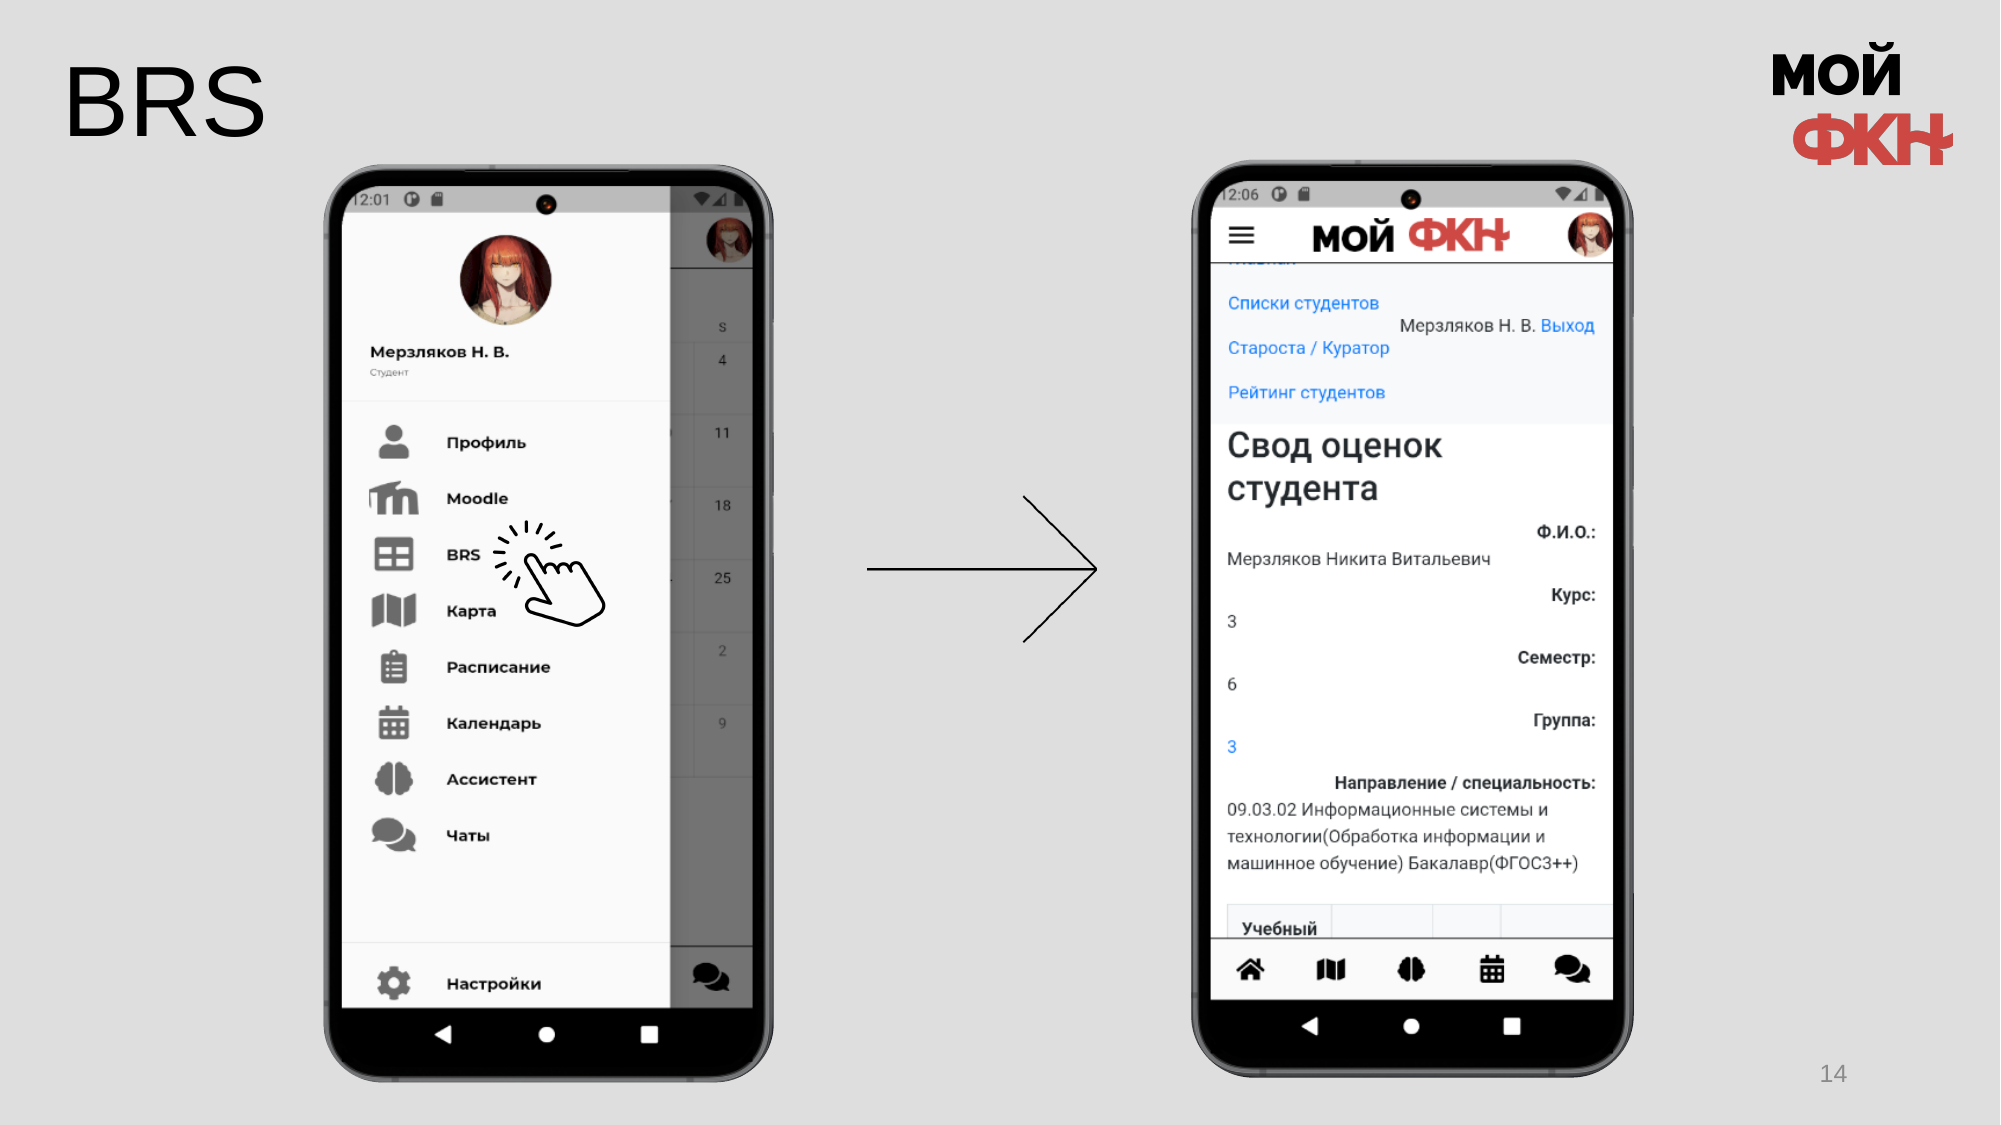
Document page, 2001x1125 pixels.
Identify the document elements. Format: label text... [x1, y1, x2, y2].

picture [1191, 159, 1634, 1078]
picture [323, 164, 774, 1083]
title BRS [47, 42, 1634, 165]
slide_number 14 [1412, 1042, 1863, 1103]
picture [867, 495, 1097, 644]
picture [1773, 42, 1953, 165]
